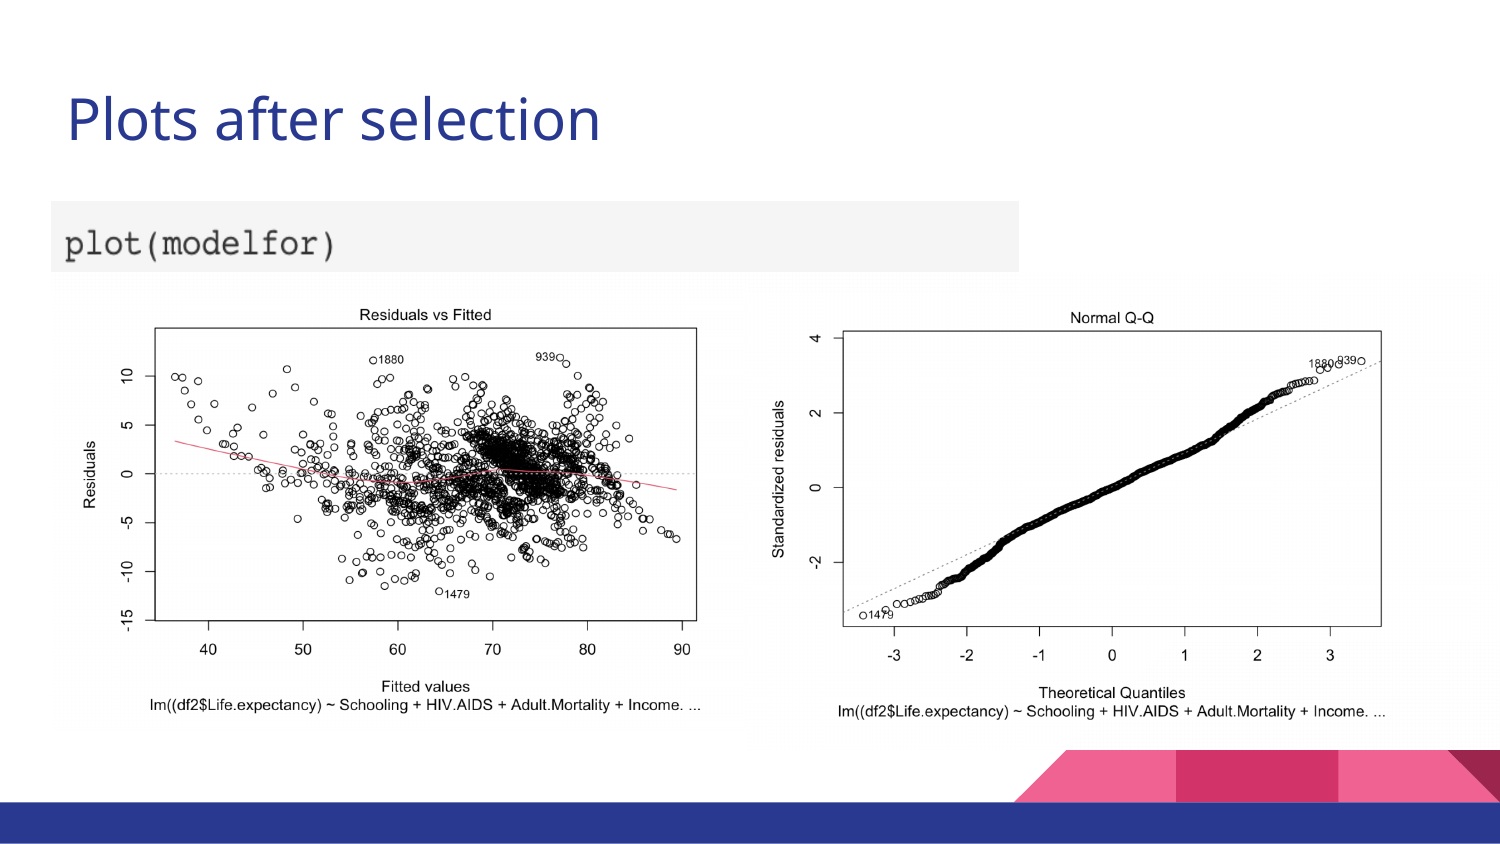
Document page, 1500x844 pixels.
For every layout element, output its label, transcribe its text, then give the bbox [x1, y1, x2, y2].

title Plots after selection [51, 67, 1449, 167]
picture [50, 201, 1500, 750]
